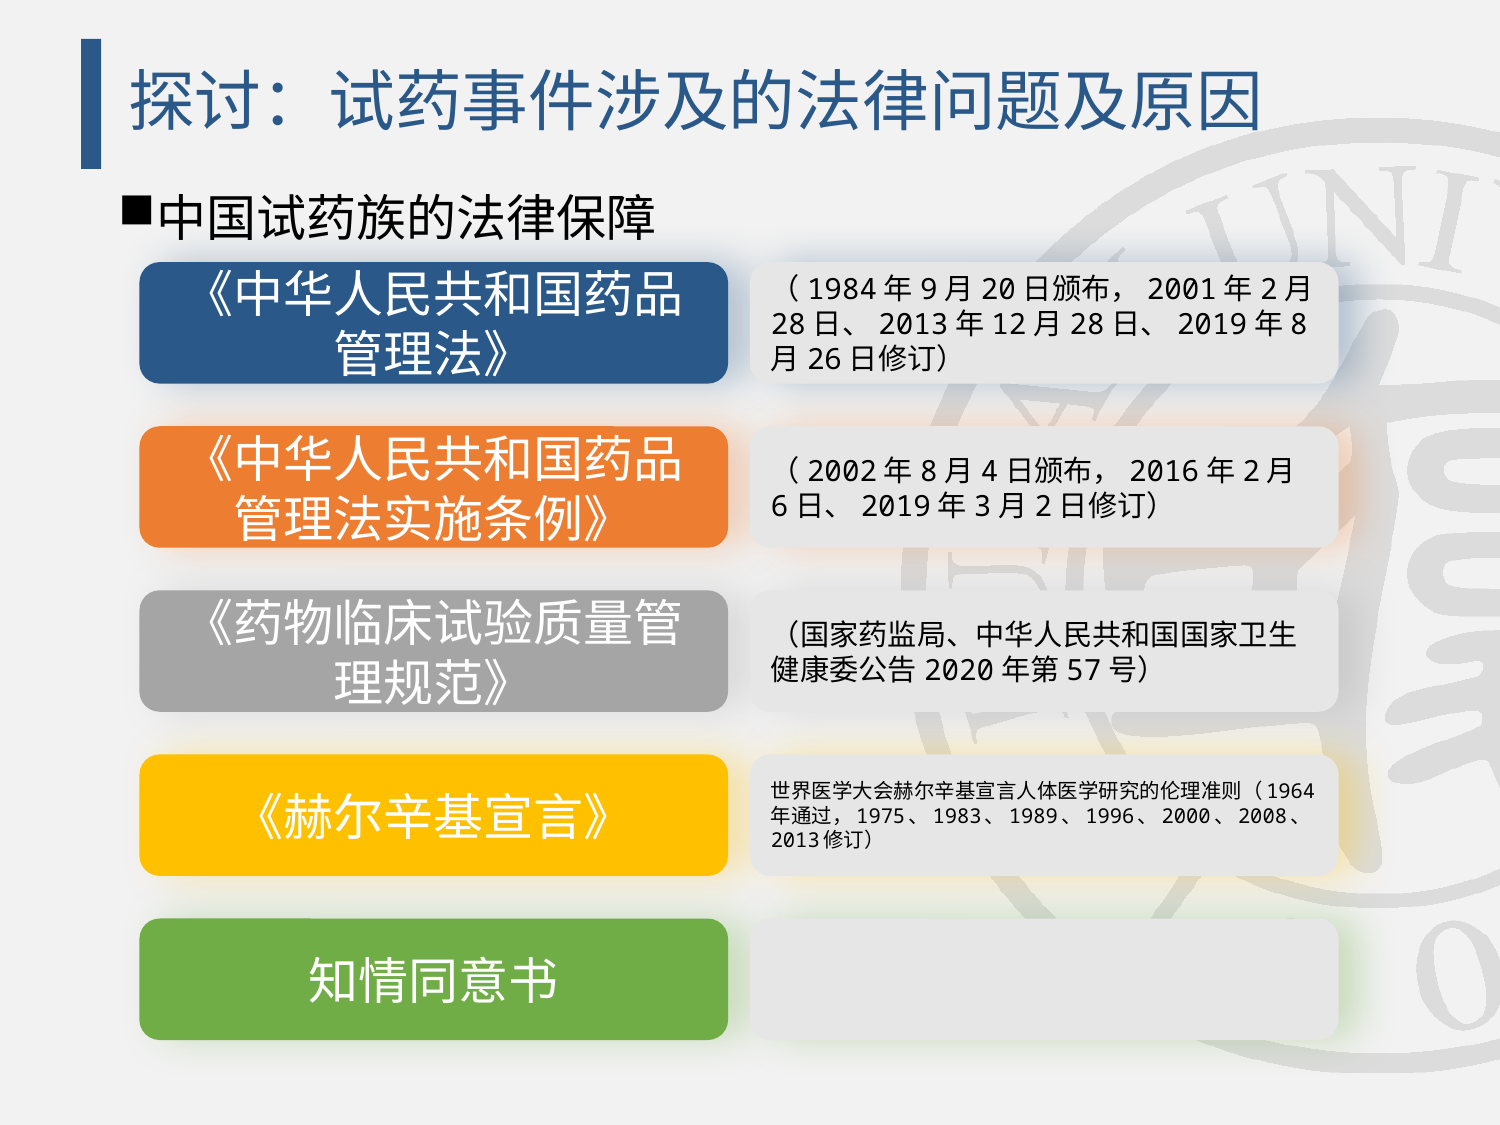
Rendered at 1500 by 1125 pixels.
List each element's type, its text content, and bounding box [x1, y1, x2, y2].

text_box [749, 262, 1339, 1040]
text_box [139, 262, 729, 1040]
list 中国试药族的法律保障 [103, 185, 1397, 1014]
title 探讨：试药事件涉及的法律问题及原因 [113, 49, 1387, 159]
